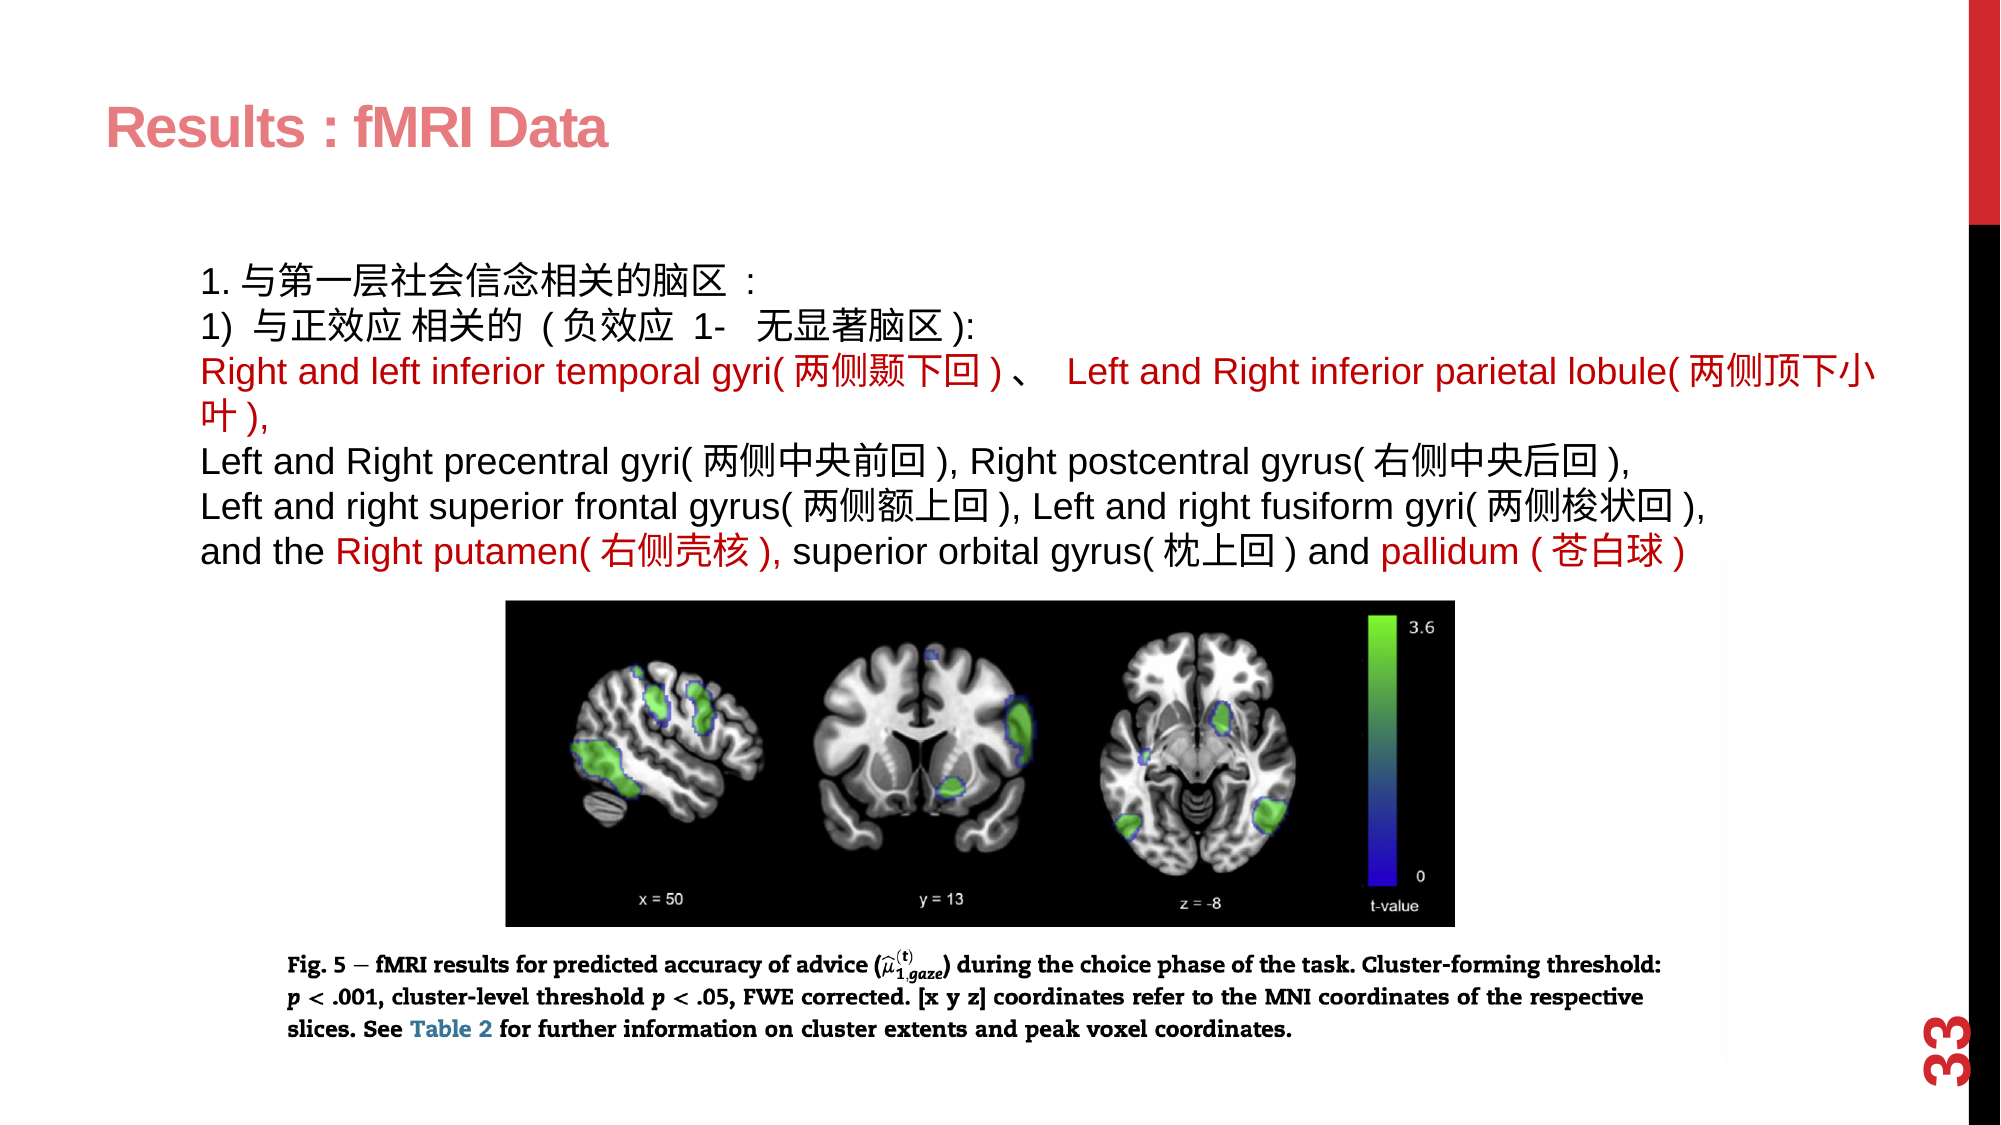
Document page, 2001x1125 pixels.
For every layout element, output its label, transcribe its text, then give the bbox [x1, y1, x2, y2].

text_box Results : fMRI Data [90, 85, 1831, 167]
picture [235, 561, 1728, 1068]
slide_number 33 [1903, 887, 1984, 1104]
